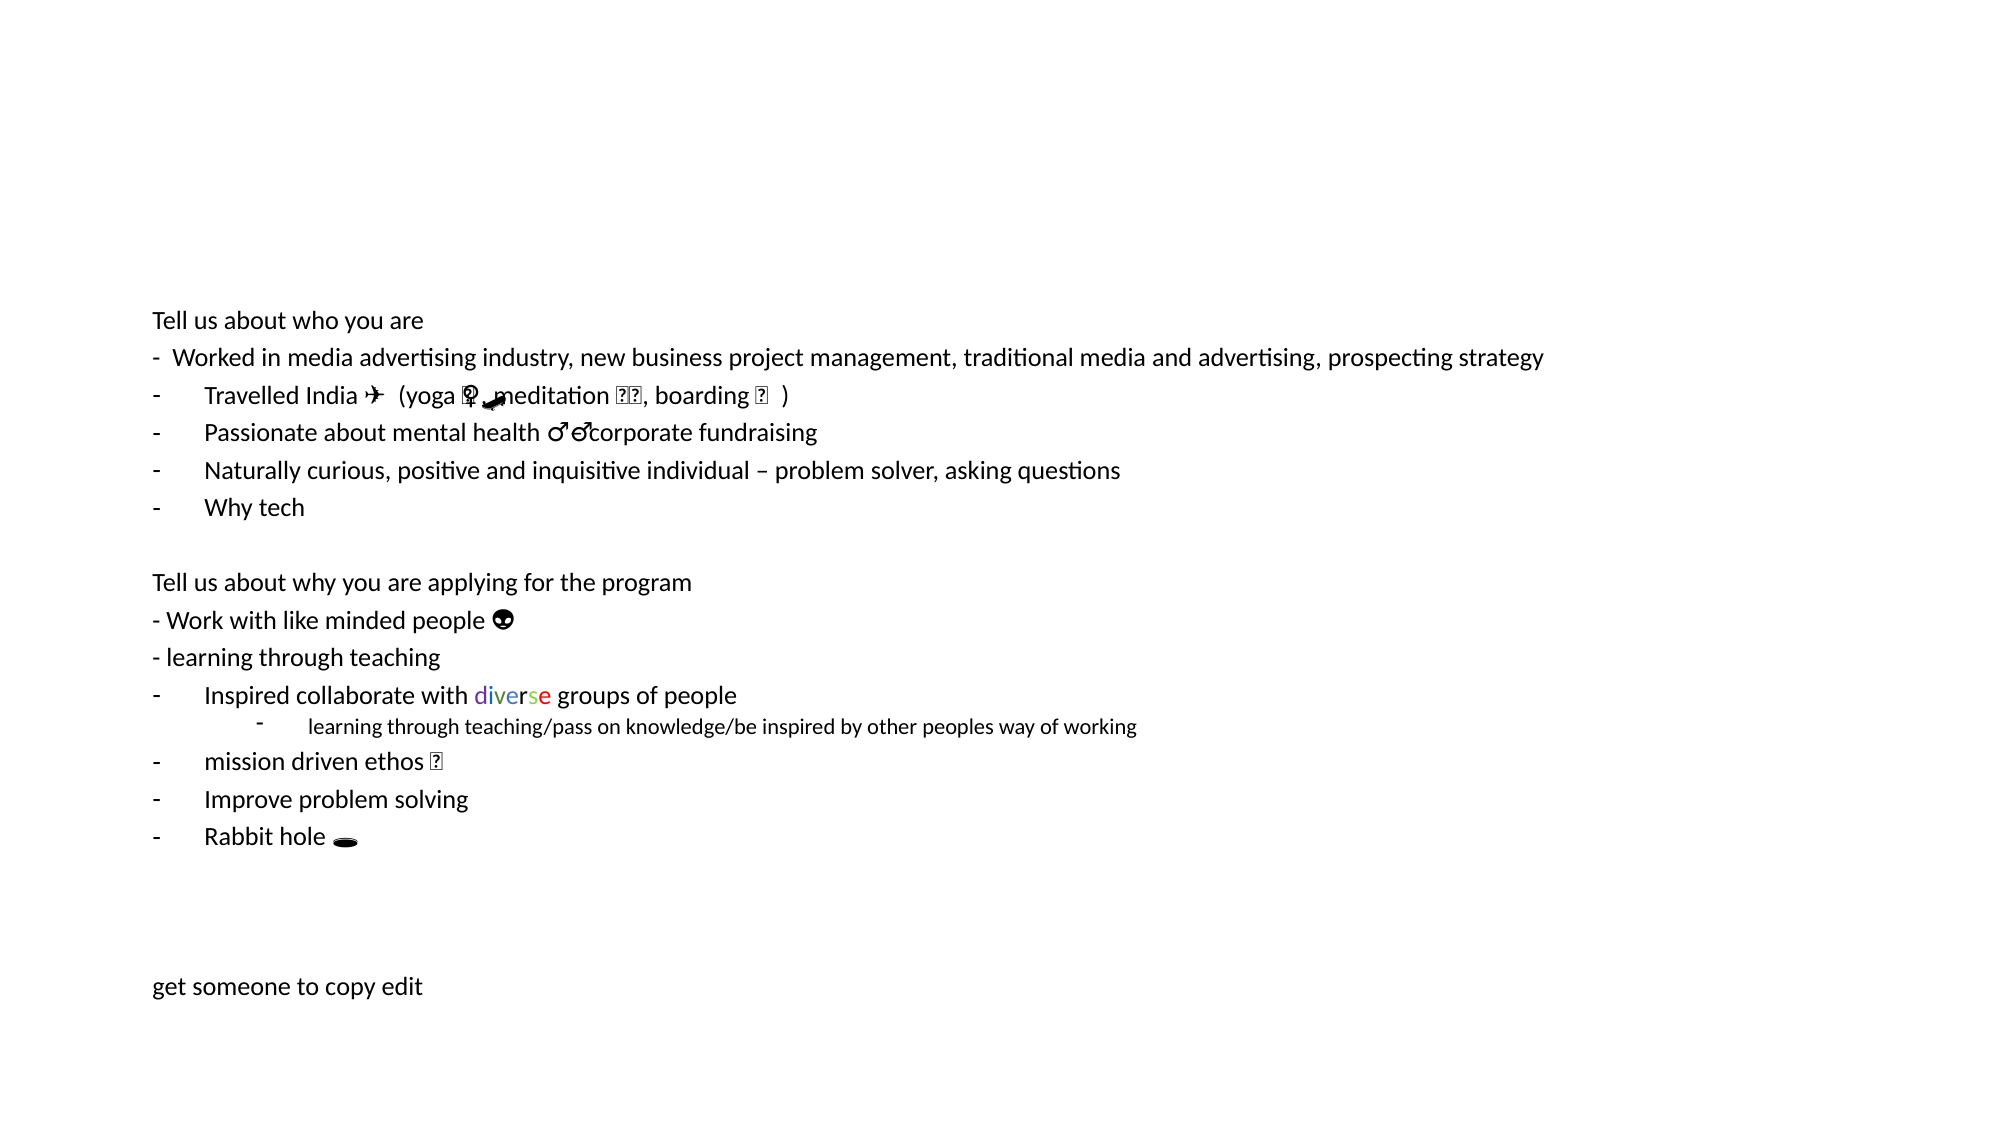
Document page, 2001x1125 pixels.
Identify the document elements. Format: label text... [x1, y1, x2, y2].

list Tell us about who you are - Worked in media advertising industry, new business project management, traditional media and advertising, prospecting strategy Travelled India ✈ (yoga 🤸🏽‍♀️, meditation 🧘🏽, boarding 🛹) Passionate about mental health 💆🏽‍♂️– corporate fundraising Naturally curious, positive and inquisitive individual – problem solver, asking questions Why tech Tell us about why you are applying for the program - Work with like minded people 👽 - learning through teaching Inspired collaborate with diverse groups of people learning through teaching/pass on knowledge/be inspired by other peoples way of working mission driven ethos 🚀 Improve problem solving Rabbit hole 🕳 get someone to copy edit [137, 299, 1863, 1014]
